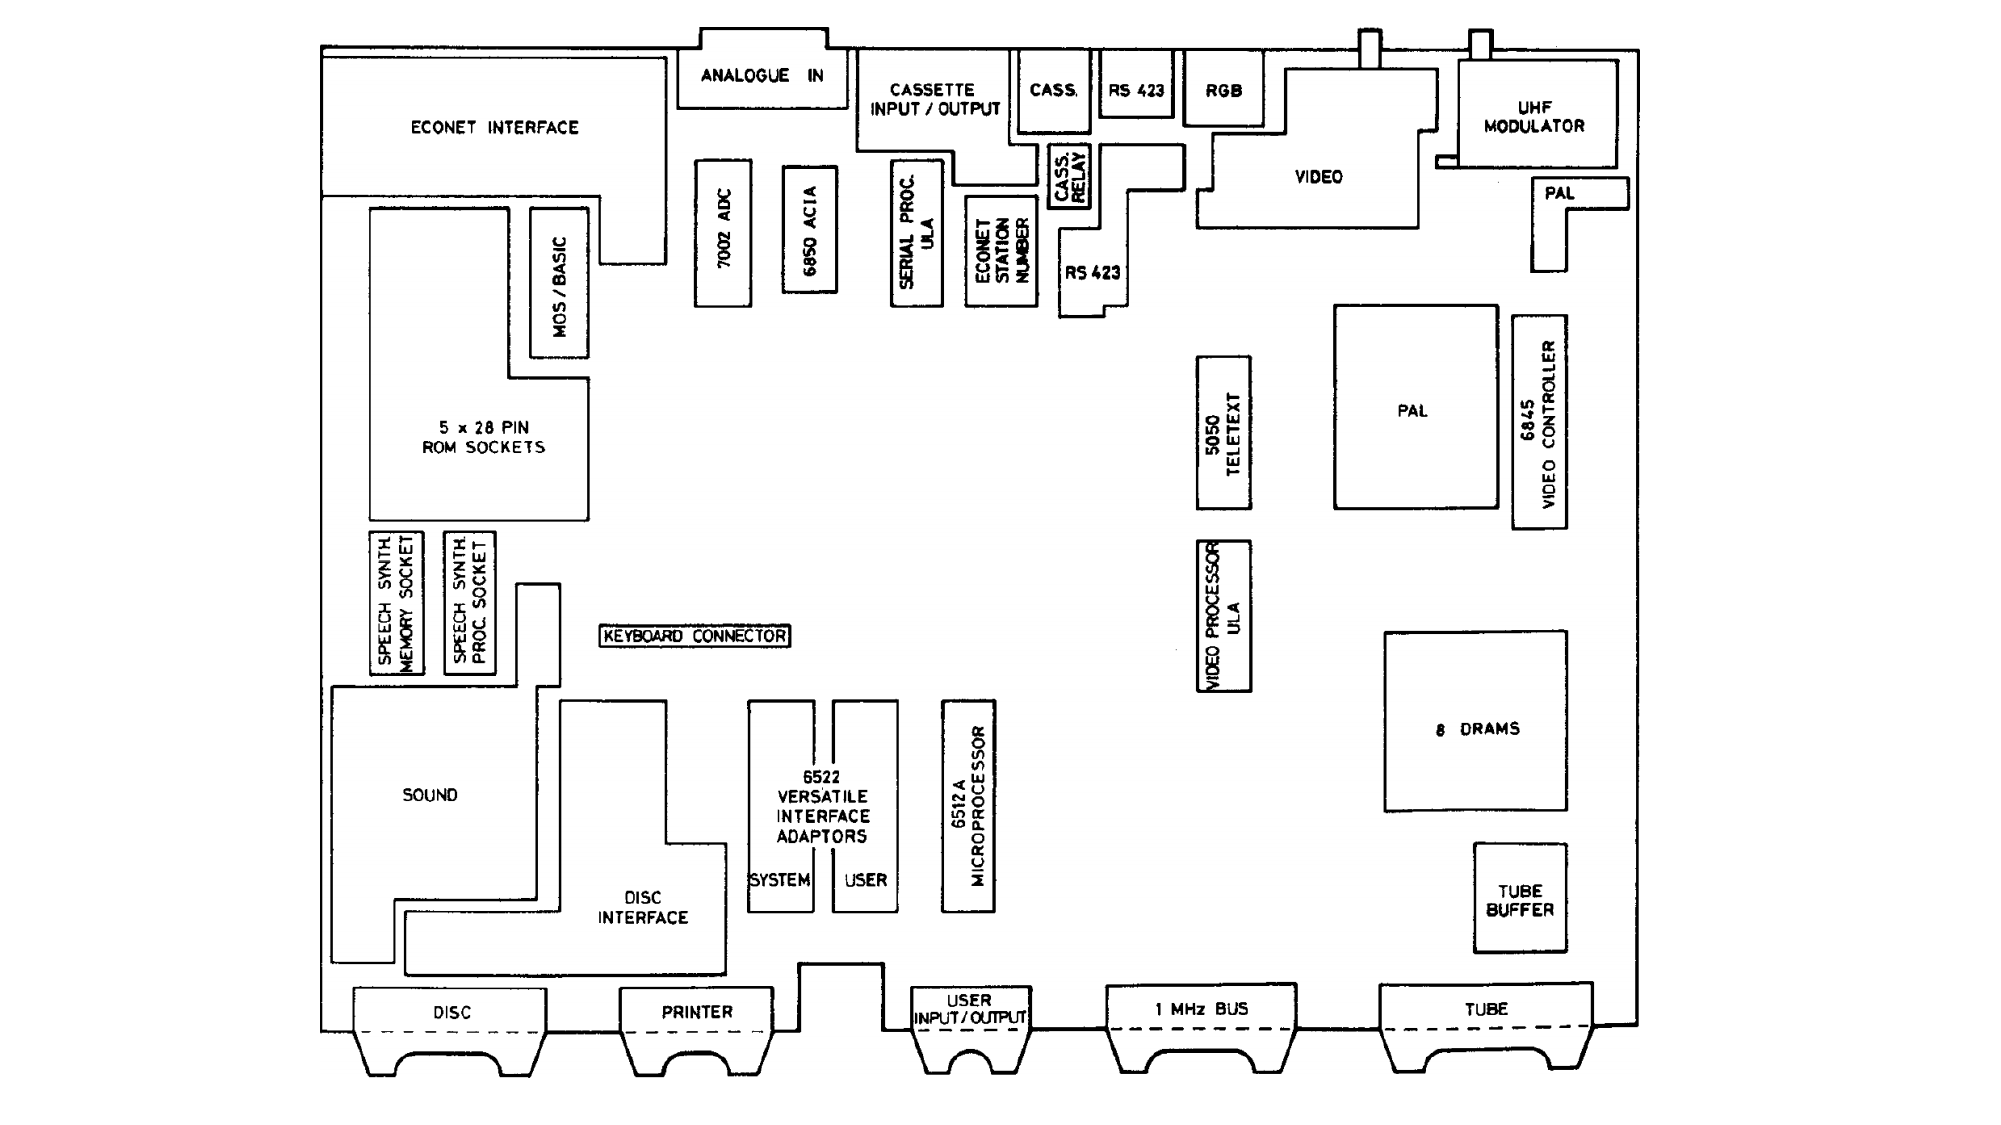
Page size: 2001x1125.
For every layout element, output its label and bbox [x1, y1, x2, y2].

picture [310, 0, 1690, 1125]
